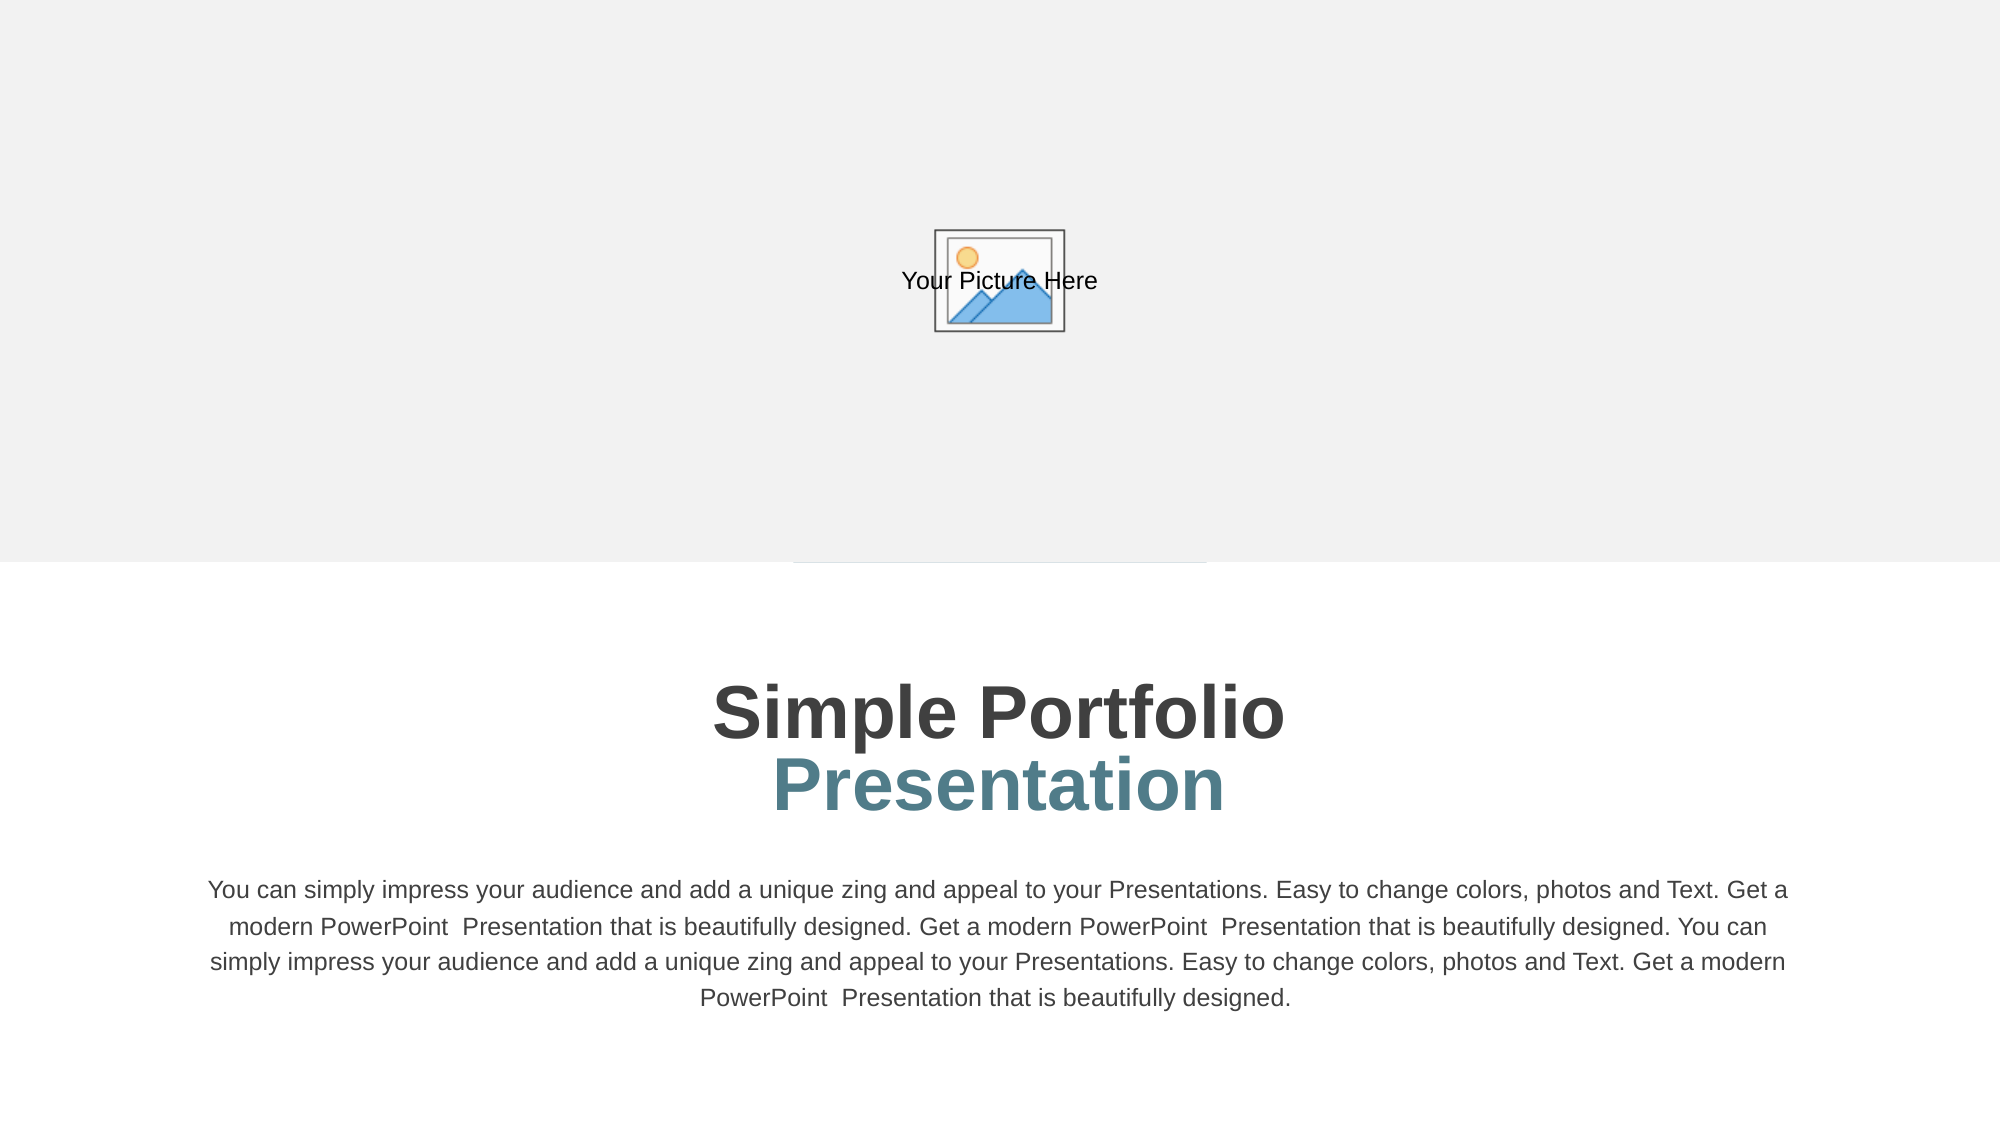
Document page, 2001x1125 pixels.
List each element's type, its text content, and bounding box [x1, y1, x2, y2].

picture [0, 0, 2000, 563]
text_box You can simply impress your audience and add a unique zing and appeal to your Presentations. Easy to change colors, photos and Text. Get a modern PowerPoint Presentation that is beautifully designed. Get a modern PowerPoint Presentation that is beautifully designed. You can simply impress your audience and add a unique zing and appeal to your Presentations. Easy to change colors, photos and Text. Get a modern PowerPoint Presentation that is beautifully designed. [181, 860, 1819, 1019]
text_box Simple Portfolio Presentation [687, 665, 1313, 841]
